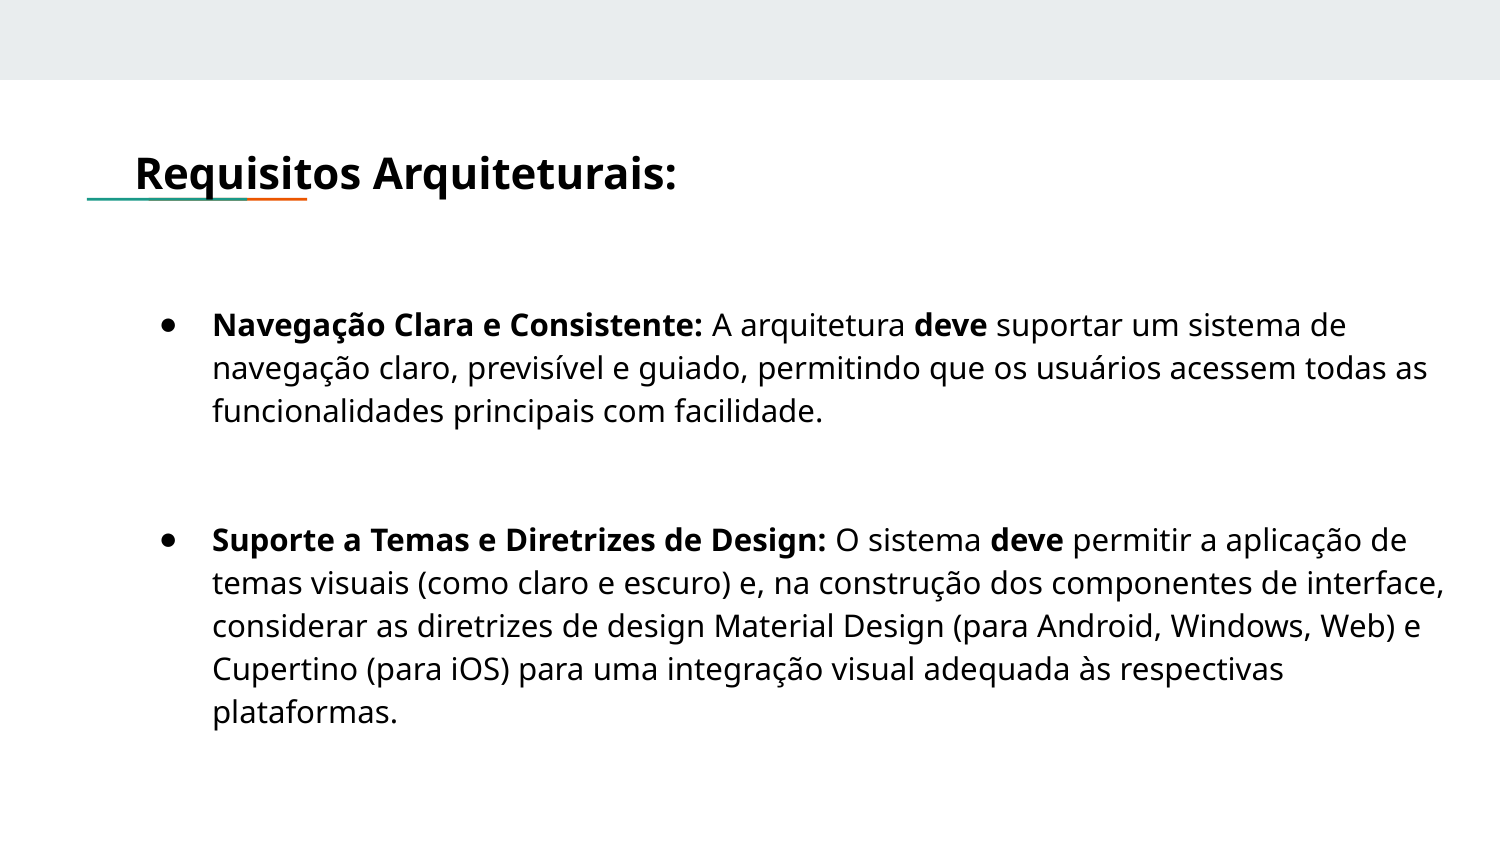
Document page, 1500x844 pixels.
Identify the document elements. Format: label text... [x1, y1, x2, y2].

title Requisitos Arquiteturais: [119, 122, 1381, 188]
list Navegação Clara e Consistente: A arquitetura deve suportar um sistema de navegação claro, previsível e guiado, permitindo que os usuários acessem todas as funcionalidades principais com facilidade. Suporte a Temas e Diretrizes de Design: O sistema deve permitir a aplicação de temas visuais (como claro e escuro) e, na construção dos componentes de interface, considerar as diretrizes de design Material Design (para Android, Windows, Web) e Cupertino (para iOS) para uma integração visual adequada às respectivas plataformas. [47, 222, 1484, 844]
